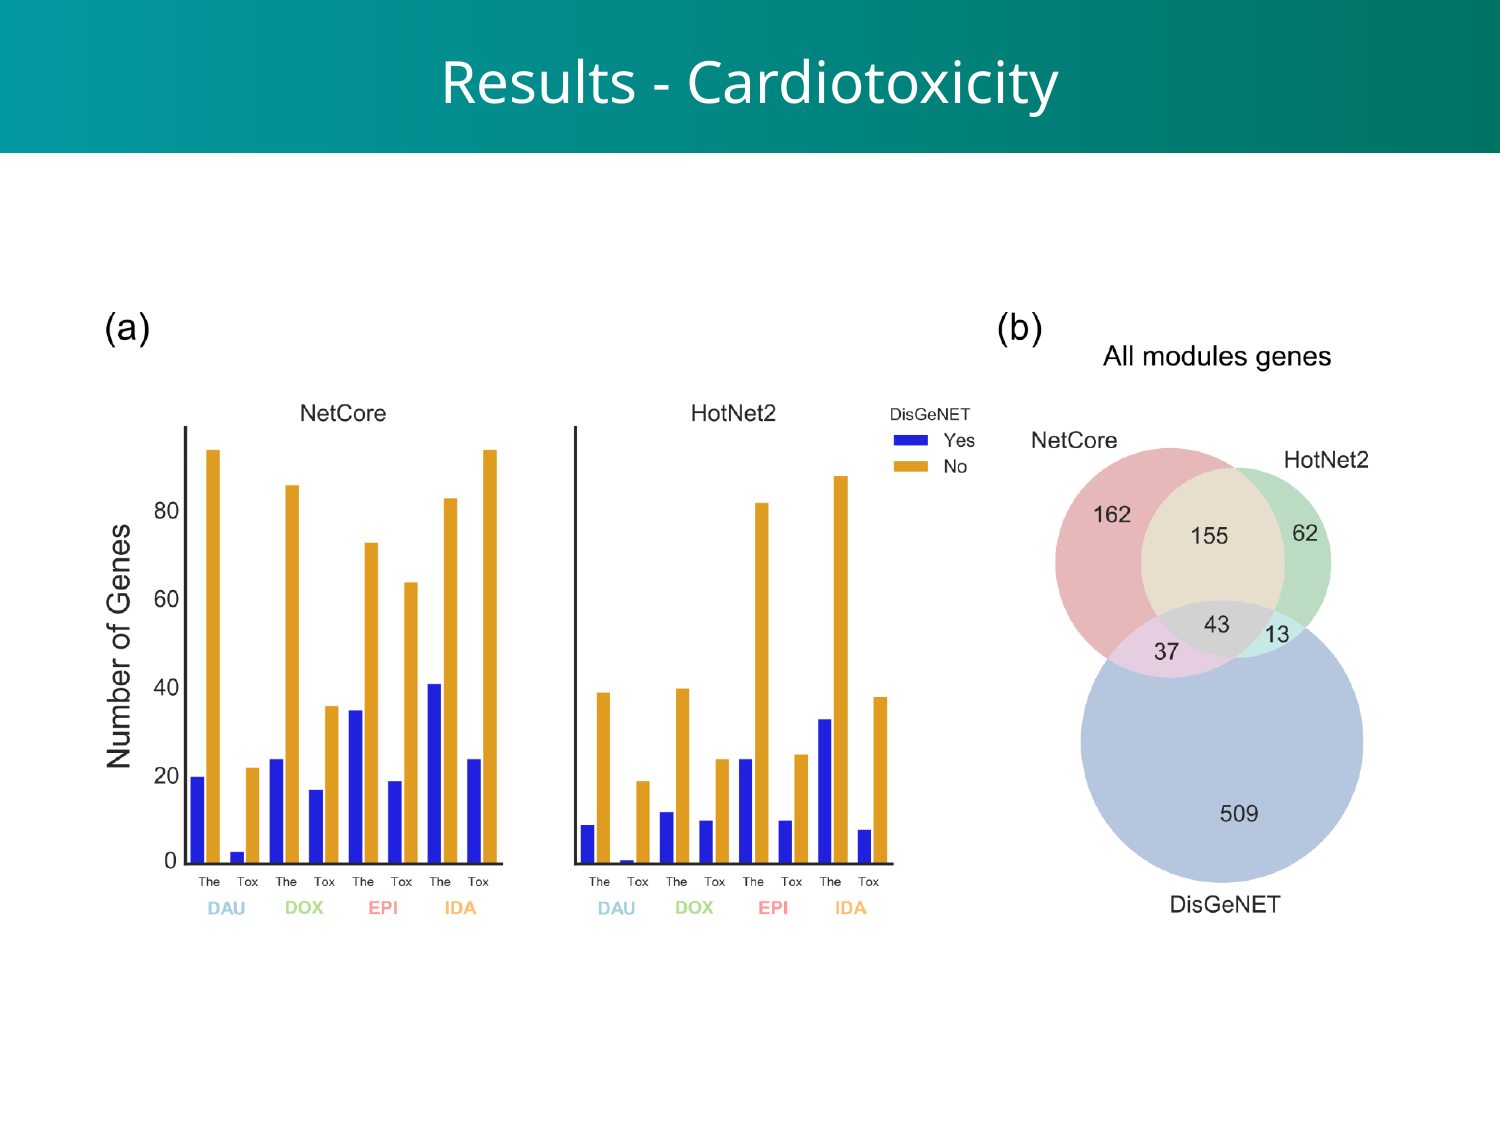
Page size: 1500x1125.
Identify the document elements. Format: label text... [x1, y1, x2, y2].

picture [73, 312, 1427, 928]
text_box Results - Cardiotoxicity [104, 37, 1395, 123]
